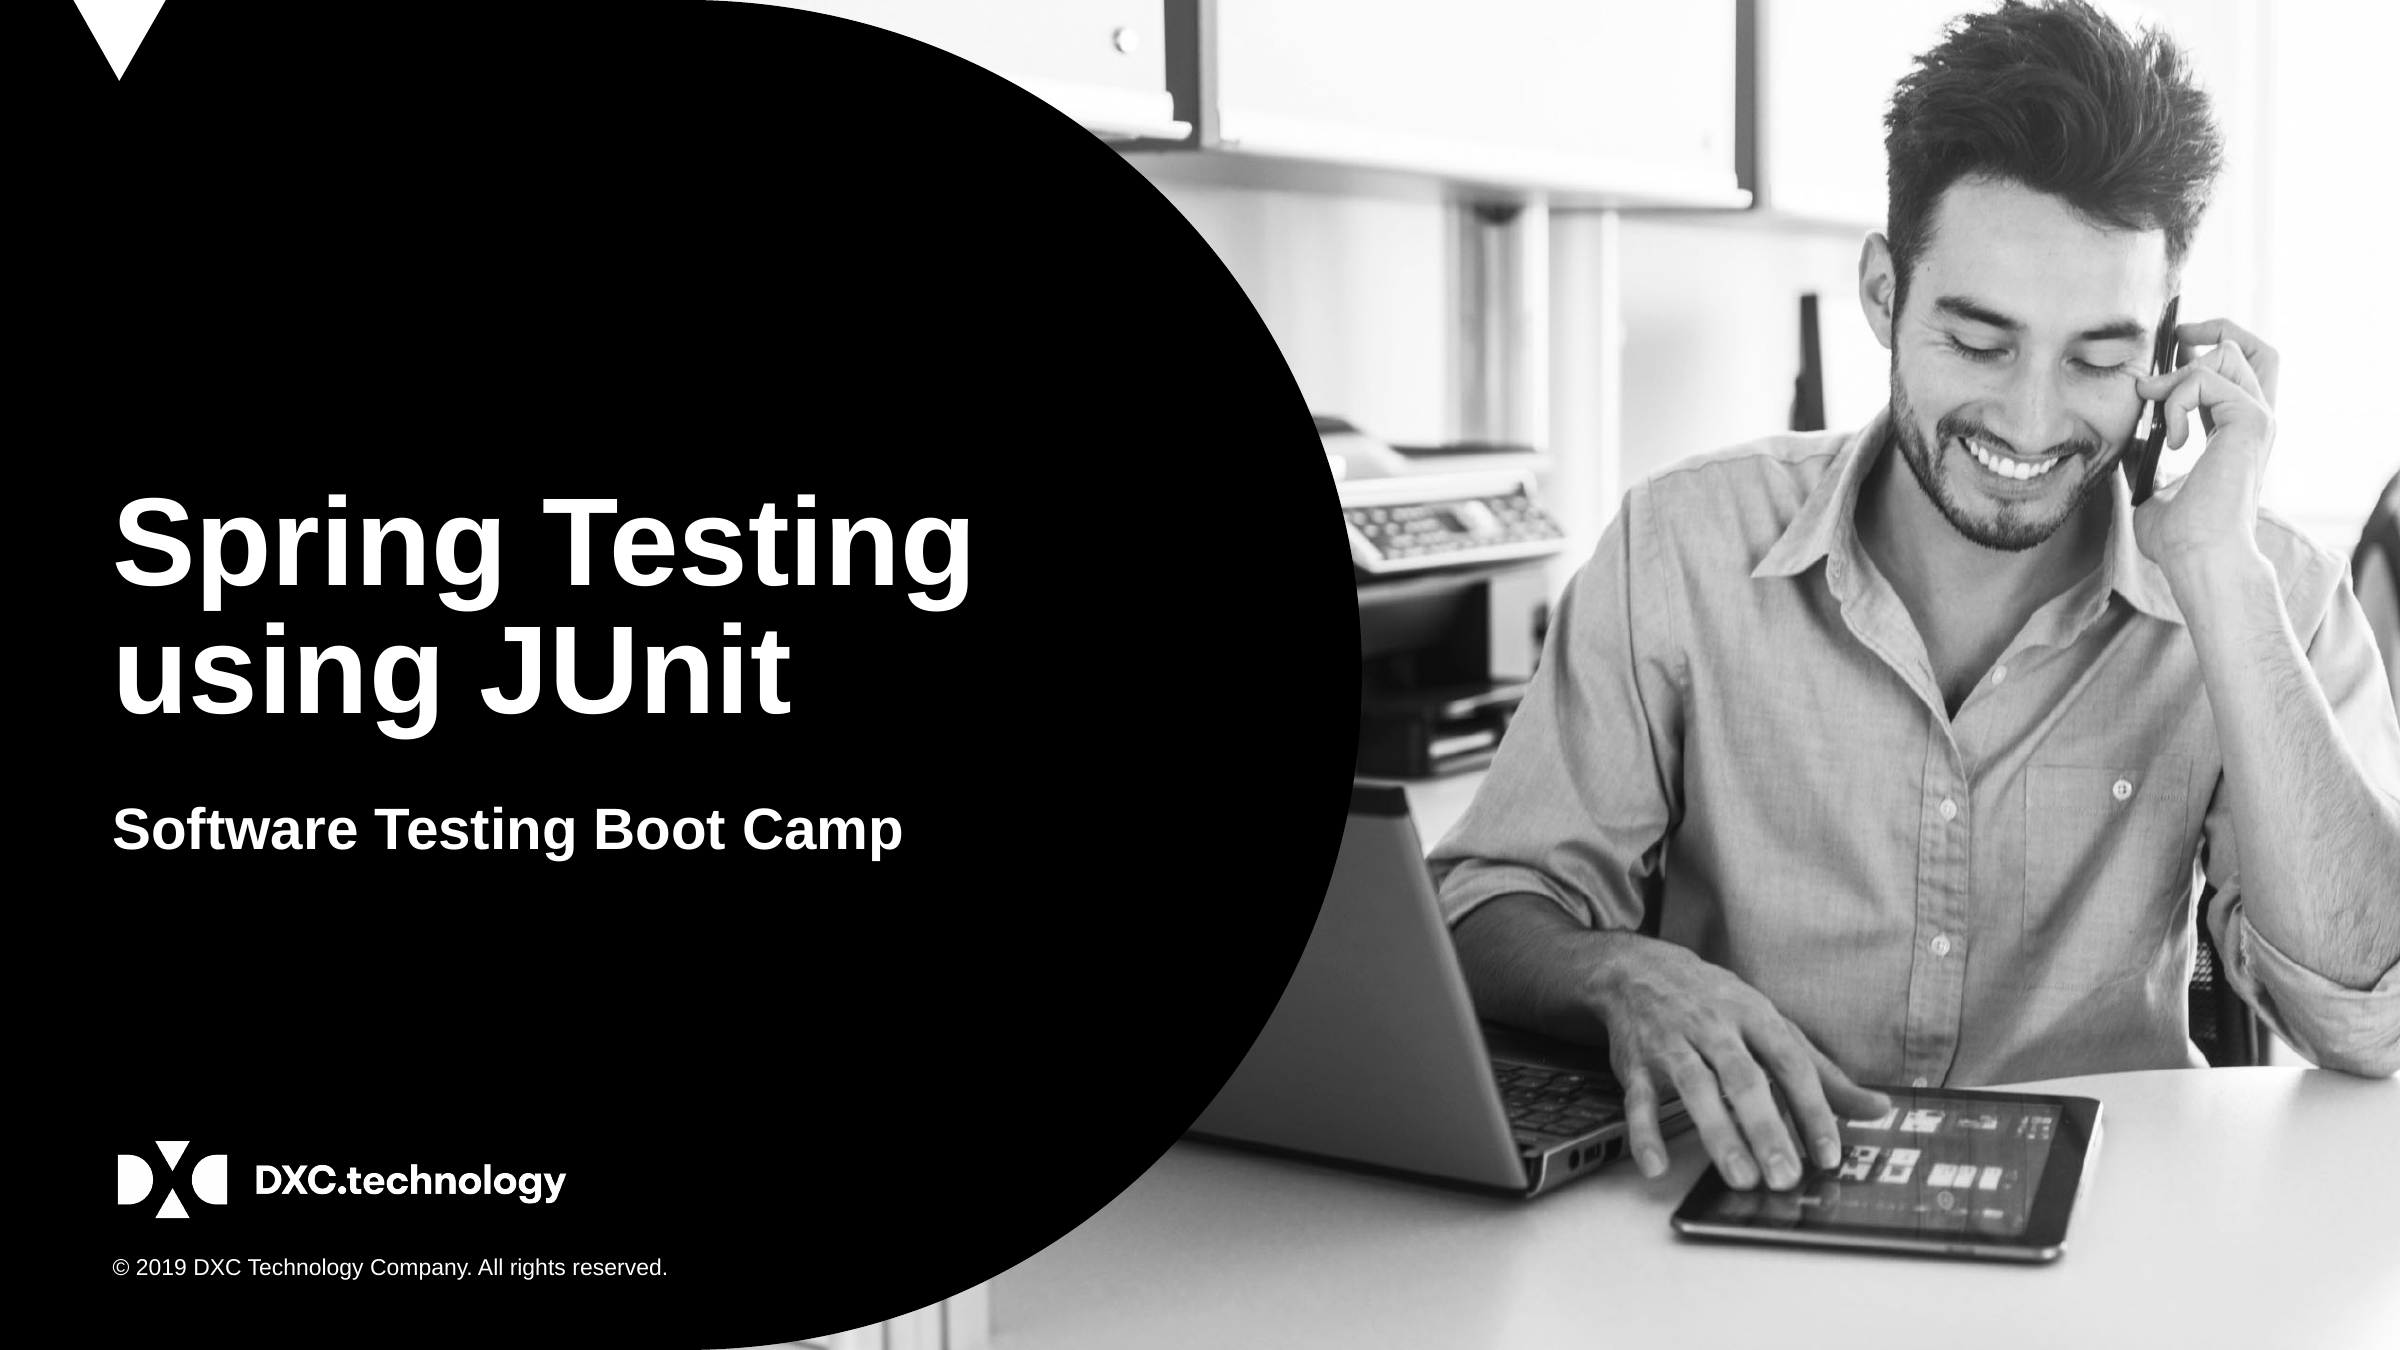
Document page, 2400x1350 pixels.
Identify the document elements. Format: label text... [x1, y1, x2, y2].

title Spring Testing using JUnit [112, 176, 1238, 739]
picture [722, 0, 2400, 1350]
subtitle Software Testing Boot Camp [112, 791, 1238, 942]
